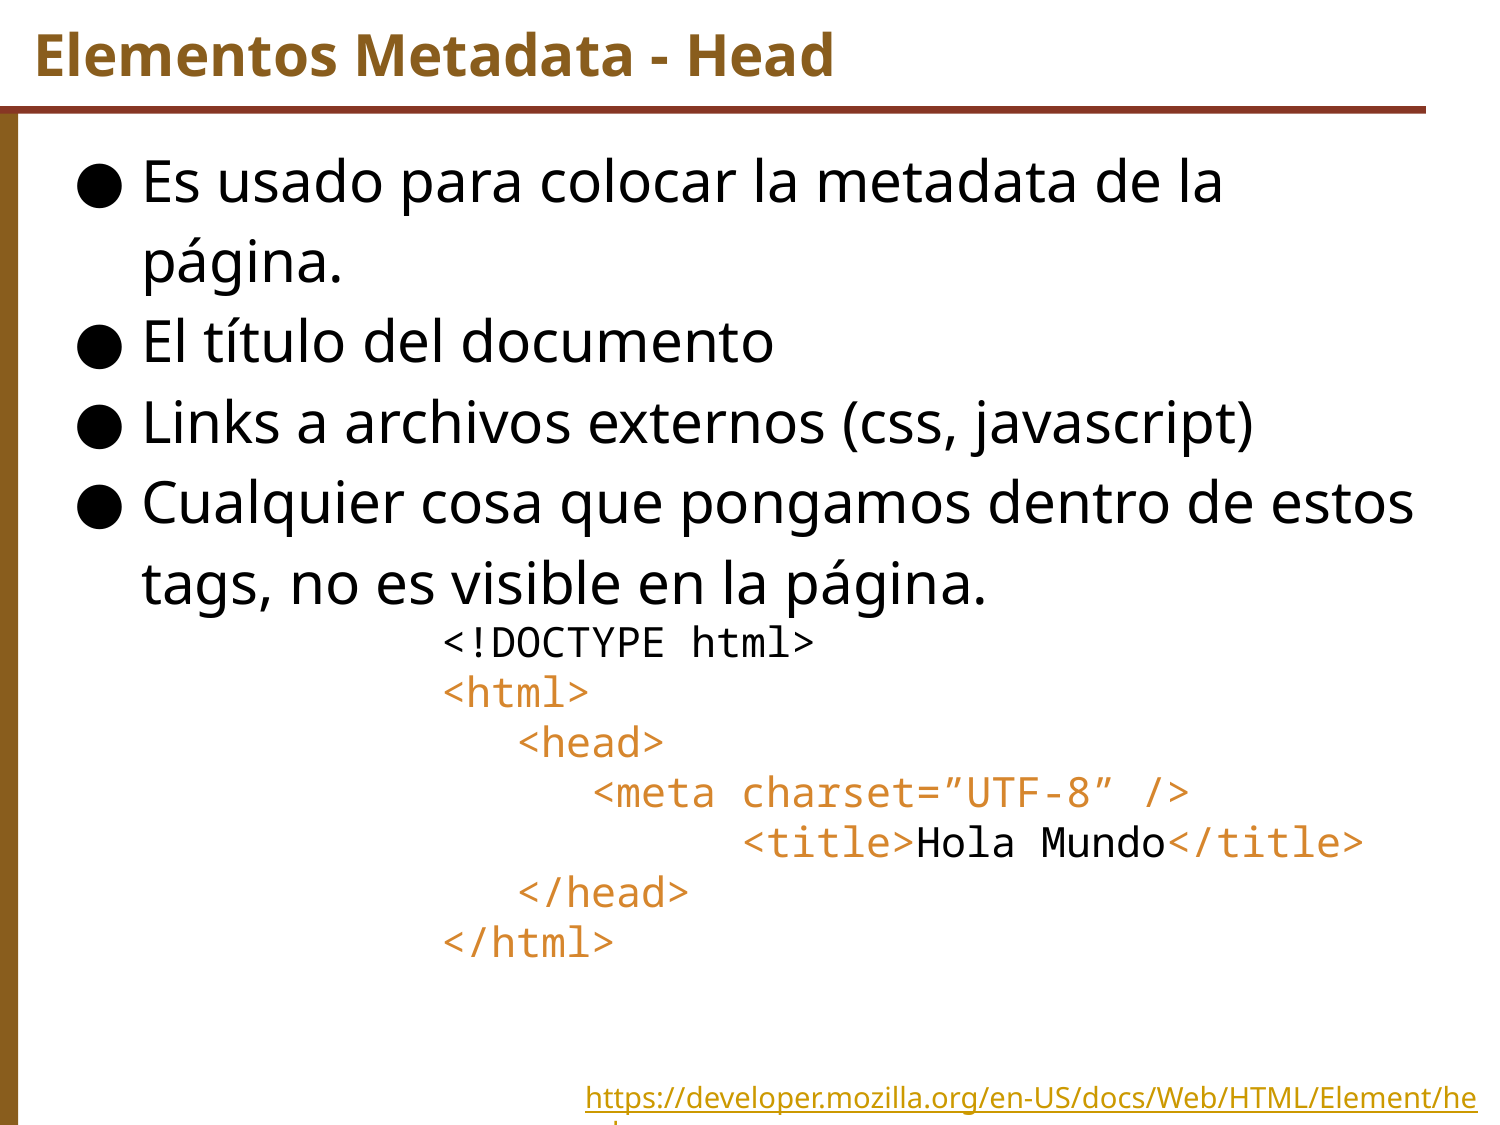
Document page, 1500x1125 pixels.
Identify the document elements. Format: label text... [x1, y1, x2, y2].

text_box https://developer.mozilla.org/en-US/docs/Web/HTML/Element/head [570, 1052, 1500, 1100]
title Elementos Metadata - Head [18, 0, 1500, 107]
list Es usado para colocar la metadata de la página. El título del documento Links a archivos externos (css, javascript) Cualquier cosa que pongamos dentro de estos tags, no es visible en la página. <!DOCTYPE html> <html> <head> <meta charset=”UTF-8” /> <title>Hola Mundo</title> </head> </html> [51, 118, 1449, 1053]
